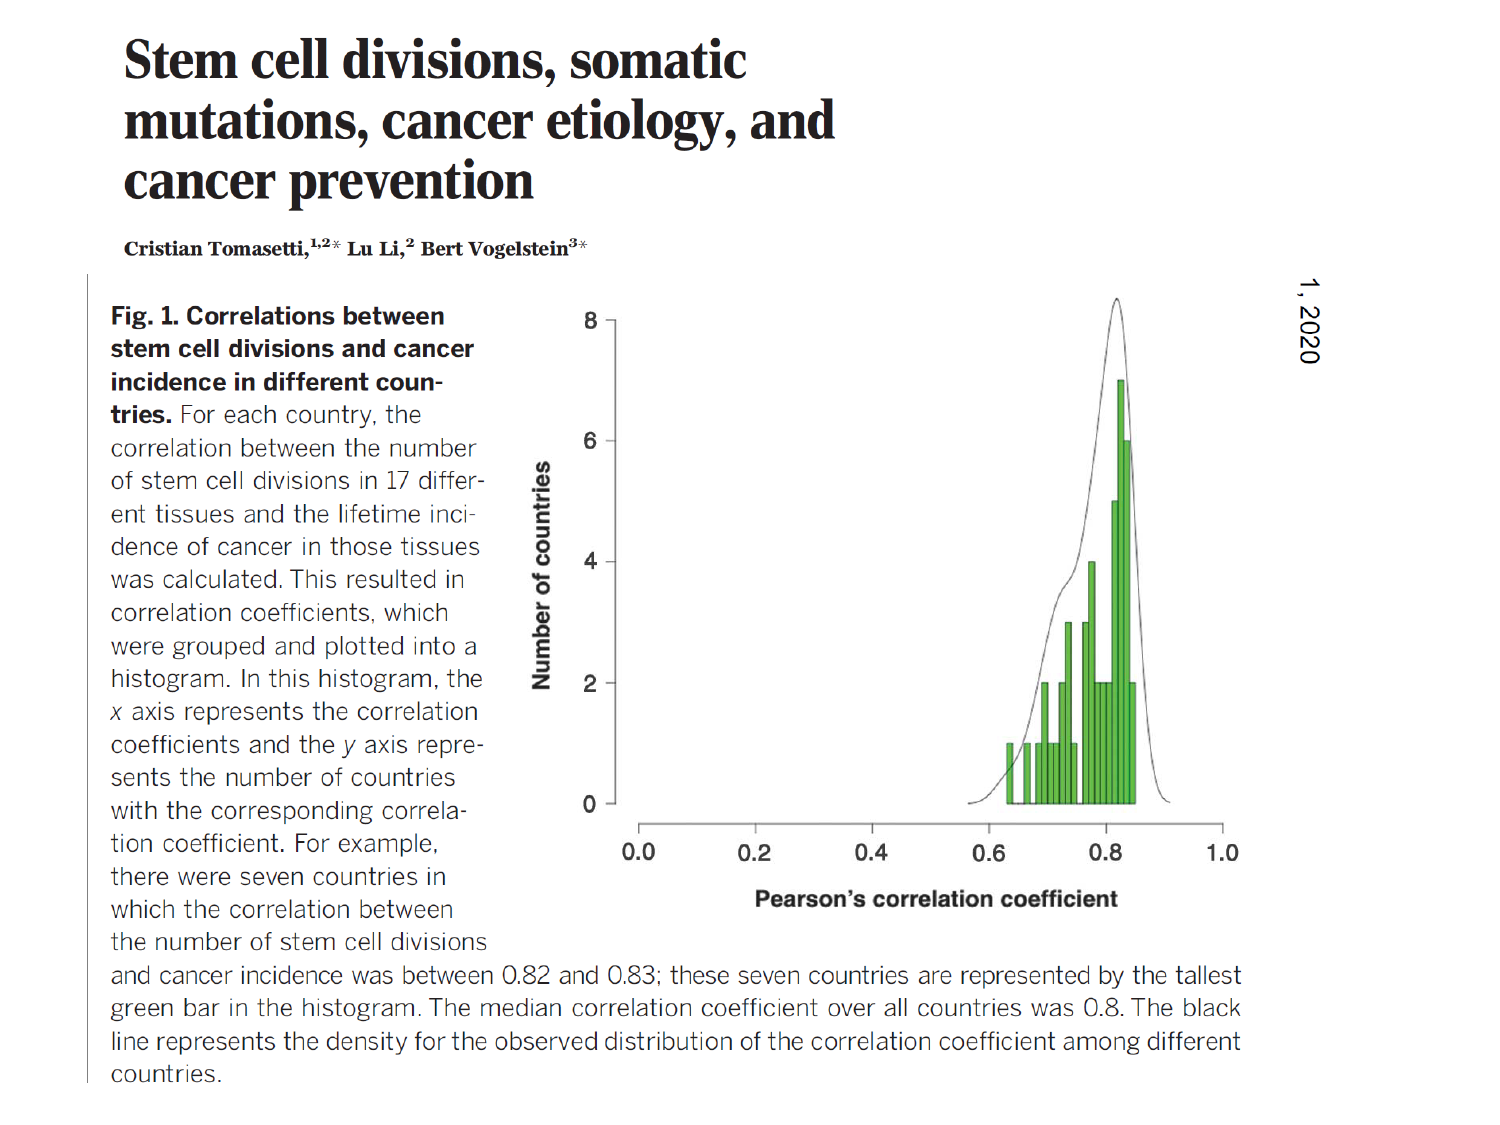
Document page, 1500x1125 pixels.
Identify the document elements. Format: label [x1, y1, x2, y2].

picture [87, 19, 1329, 1098]
